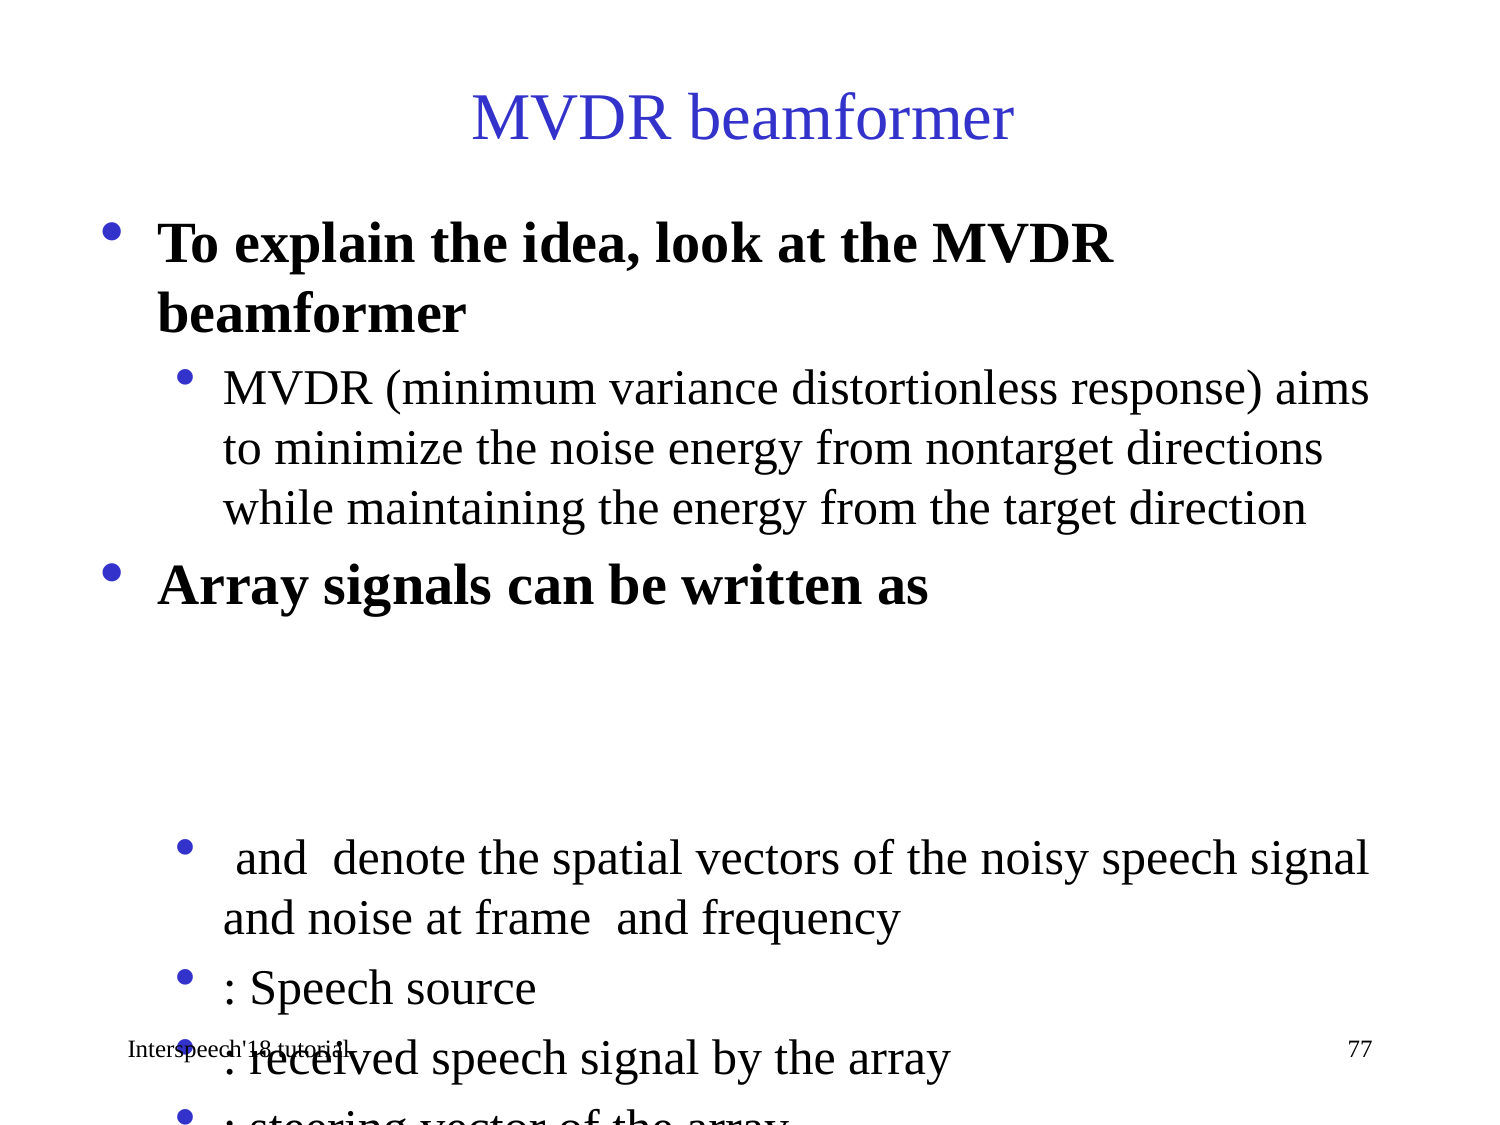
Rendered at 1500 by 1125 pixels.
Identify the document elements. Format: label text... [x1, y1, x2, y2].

title MVDR beamformer [87, 62, 1400, 163]
slide_number Interspeech'18 tutorial [112, 1024, 426, 1101]
slide_number 77 [1074, 1024, 1388, 1101]
